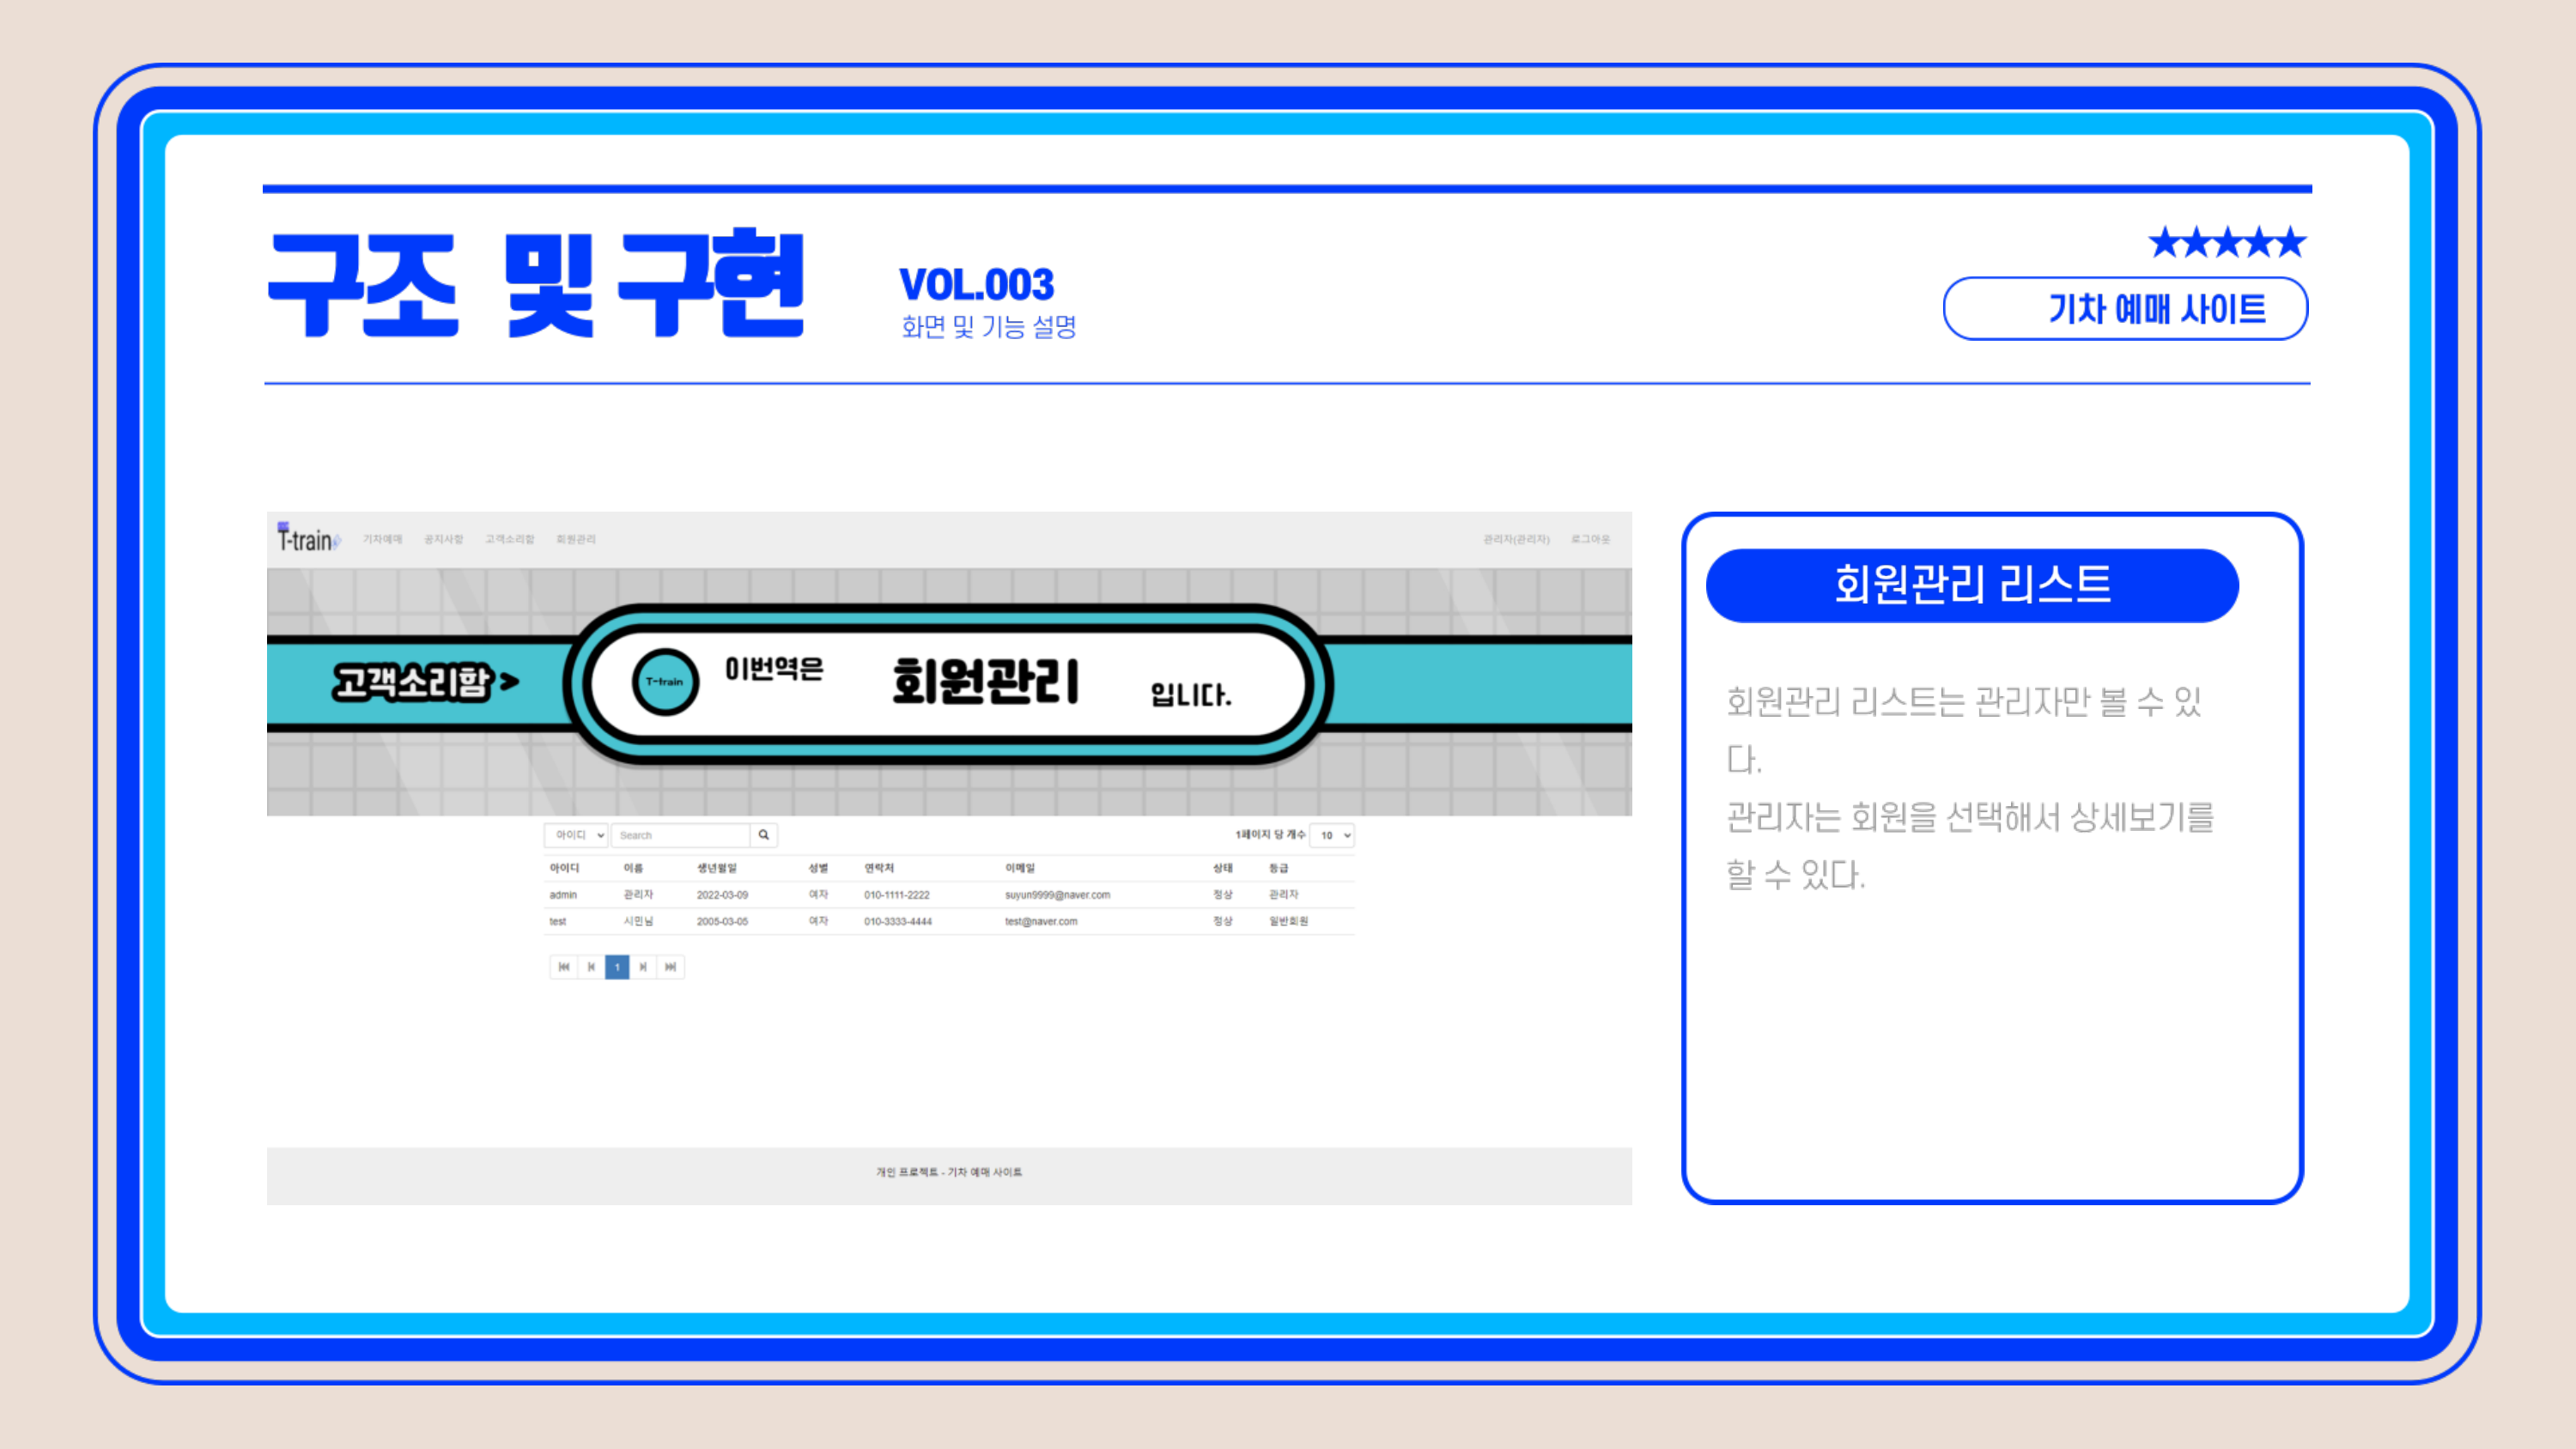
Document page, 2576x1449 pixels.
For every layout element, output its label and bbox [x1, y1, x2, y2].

picture [250, 199, 854, 389]
text_box [1681, 512, 2305, 1205]
text_box [2285, 283, 2309, 341]
picture [893, 252, 1087, 351]
text_box [2132, 548, 2239, 623]
picture [1946, 281, 2281, 339]
picture [1703, 548, 2130, 625]
picture [1721, 674, 2230, 905]
text_box [858, 379, 2311, 389]
text_box [93, 63, 2482, 1386]
picture [2080, 214, 2327, 276]
text_box [263, 173, 2313, 206]
text_box [266, 512, 1632, 1205]
text_box [1943, 276, 2076, 282]
